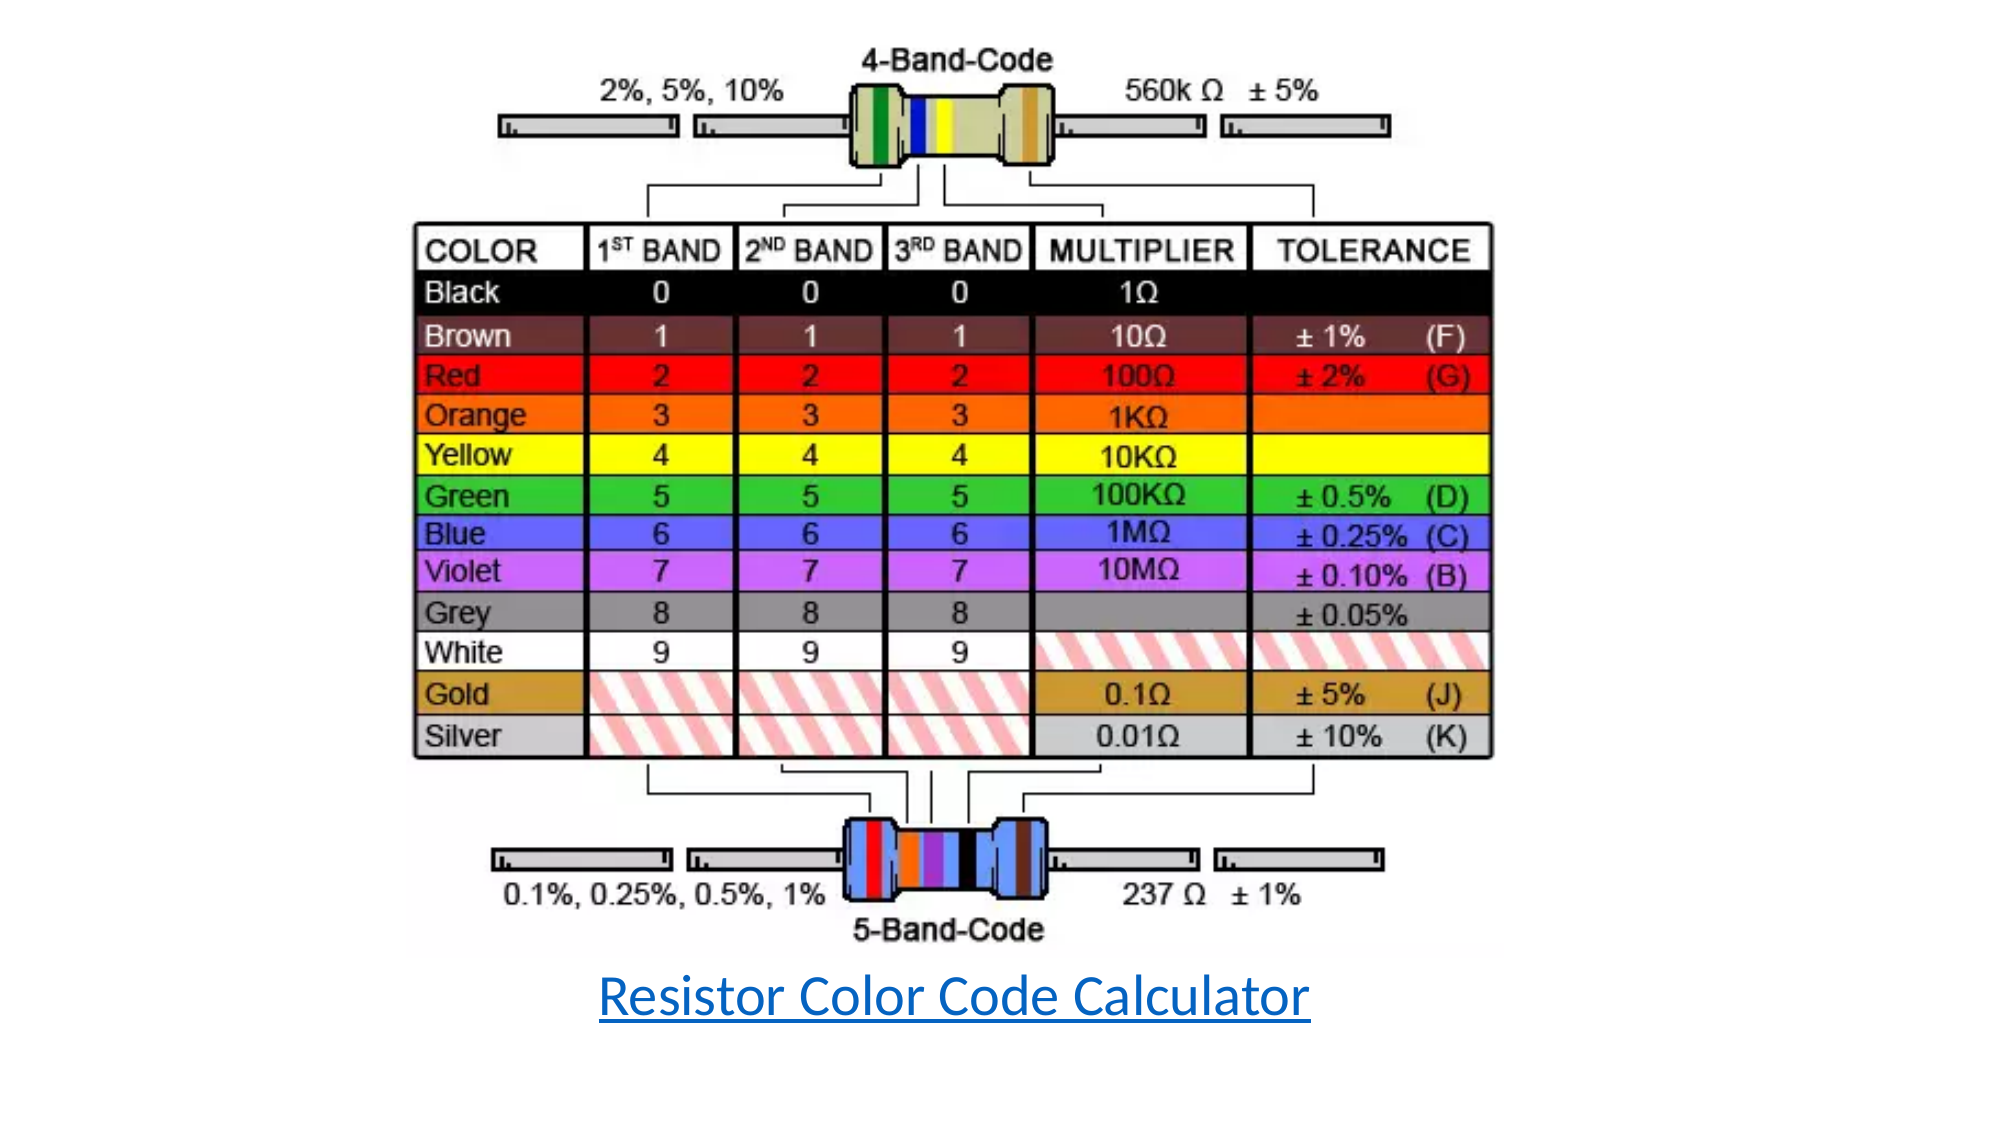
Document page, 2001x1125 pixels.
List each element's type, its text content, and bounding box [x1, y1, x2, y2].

list Resistor Color Code Calculator [528, 958, 1382, 1037]
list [406, 31, 1504, 958]
